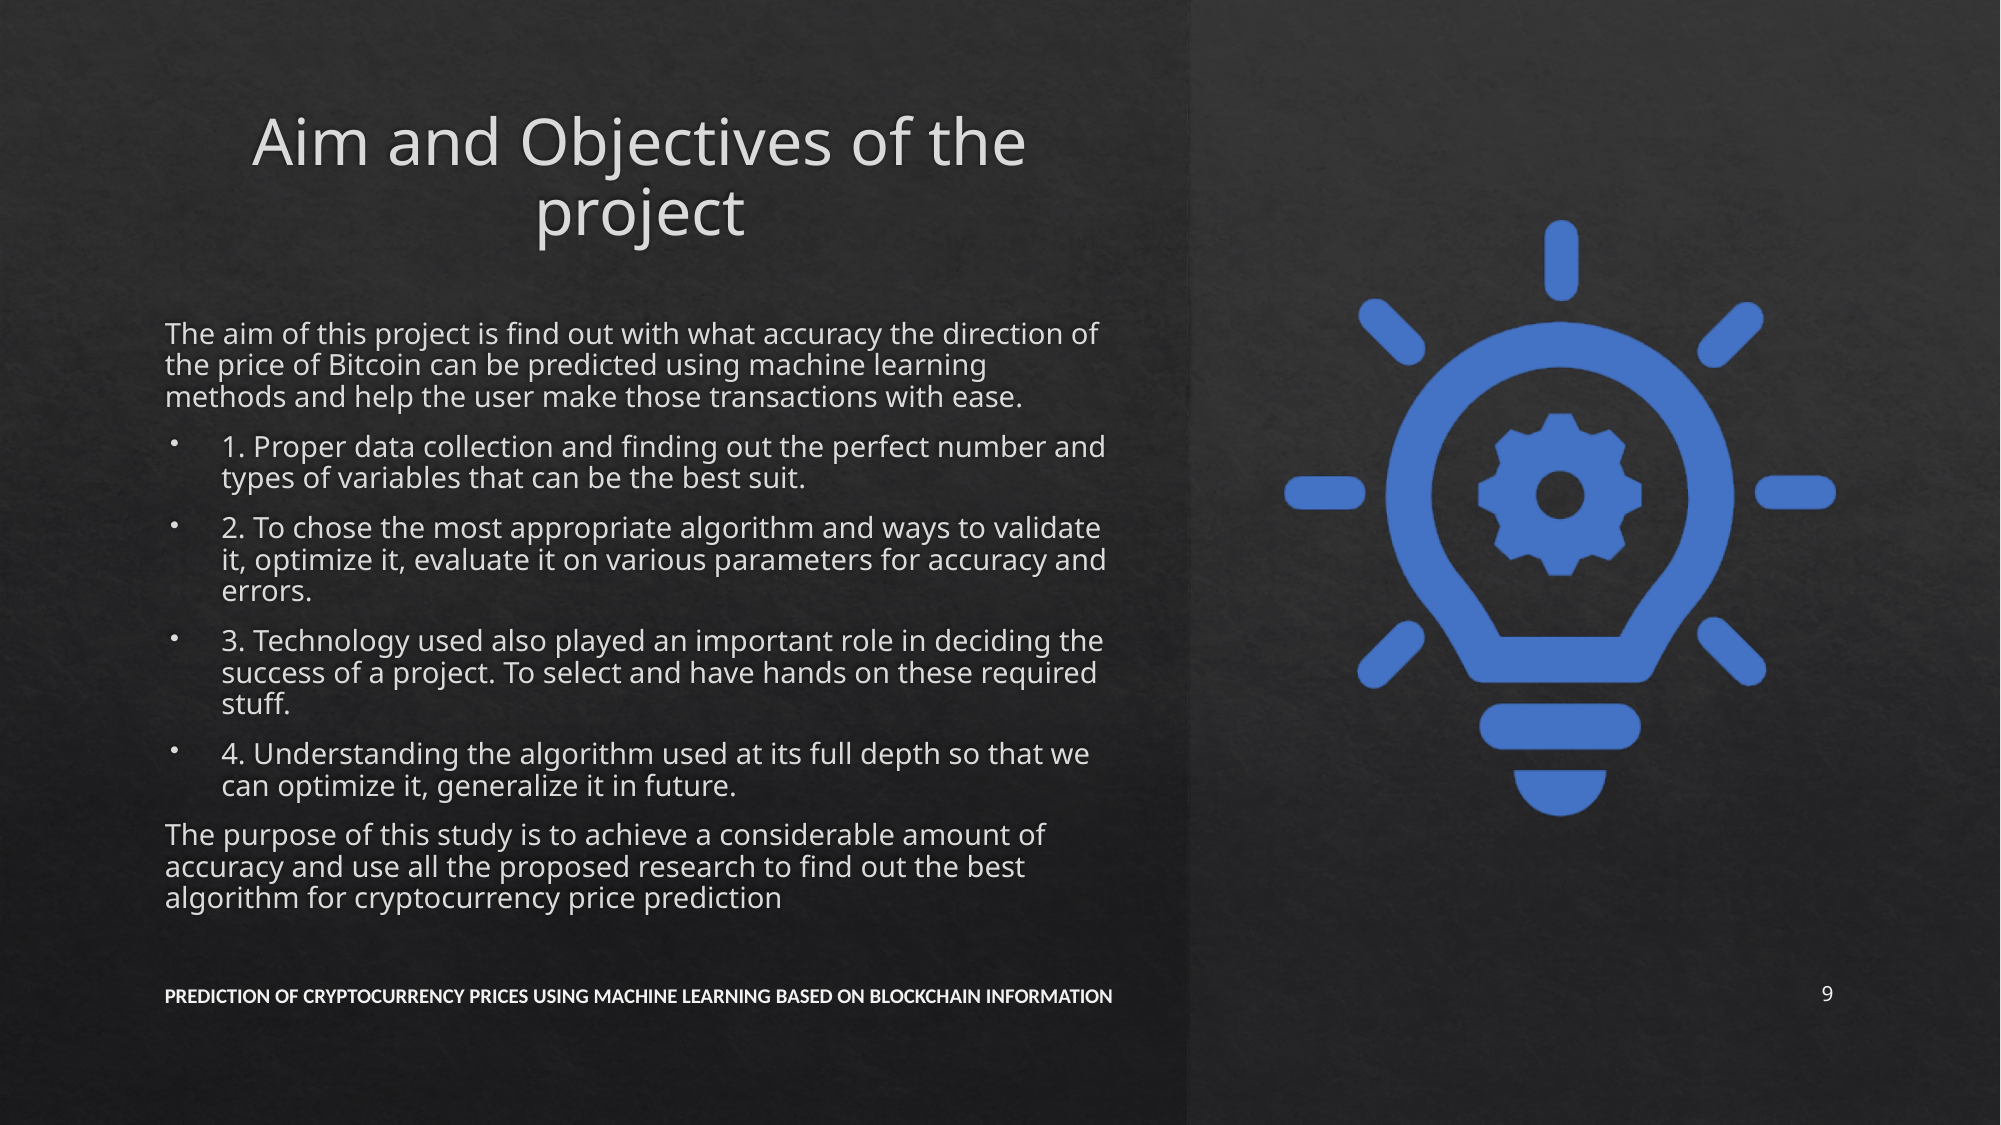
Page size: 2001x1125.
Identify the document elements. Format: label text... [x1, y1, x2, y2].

picture [1186, 0, 2000, 1125]
list The aim of this project is ﬁnd out with what accuracy the direction of the price of Bitcoin can be predicted using machine learning methods and help the user make those transactions with ease. 1. Proper data collection and ﬁnding out the perfect number and types of variables that can be the best suit. 2. To chose the most appropriate algorithm and ways to validate it, optimize it, evaluate it on various parameters for accuracy and errors. 3. Technology used also played an important role in deciding the success of a project. To select and have hands on these required stuﬀ. 4. Understanding the algorithm used at its full depth so that we can optimize it, generalize it in future. The purpose of this study is to achieve a considerable amount of accuracy and use all the proposed research to ﬁnd out the best algorithm for cryptocurrency price prediction [149, 299, 1131, 935]
footer PREDICTION OF CRYPTOCURRENCY PRICES USING MACHINE LEARNING BASED ON BLOCKCHAIN INFORMATION [149, 965, 1178, 1025]
title Aim and Objectives of the project [149, 99, 1131, 260]
